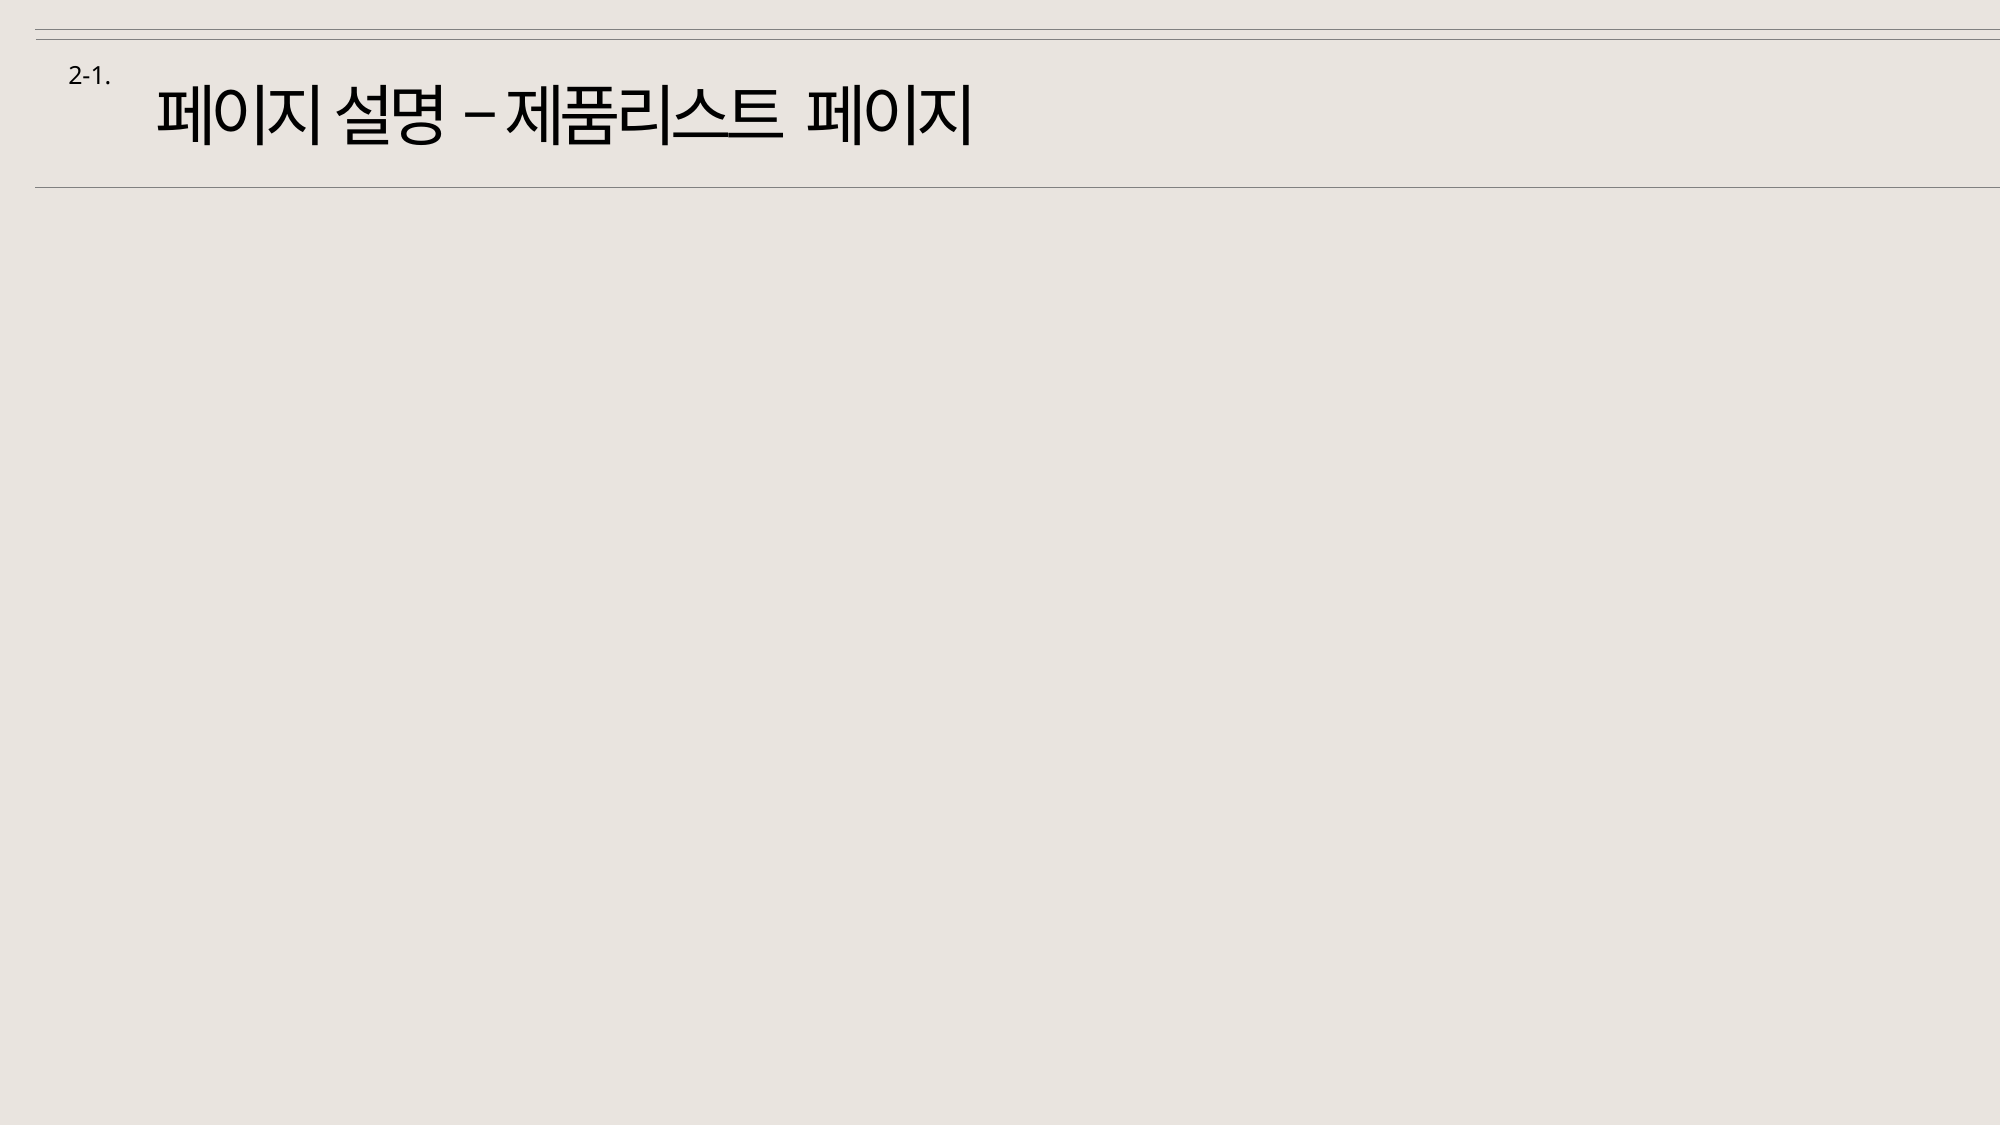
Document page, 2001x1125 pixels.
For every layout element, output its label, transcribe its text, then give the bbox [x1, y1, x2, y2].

text_box 2-1. [53, 52, 127, 98]
text_box 페이지 설명 – 제품리스트 페이지 [140, 66, 993, 162]
